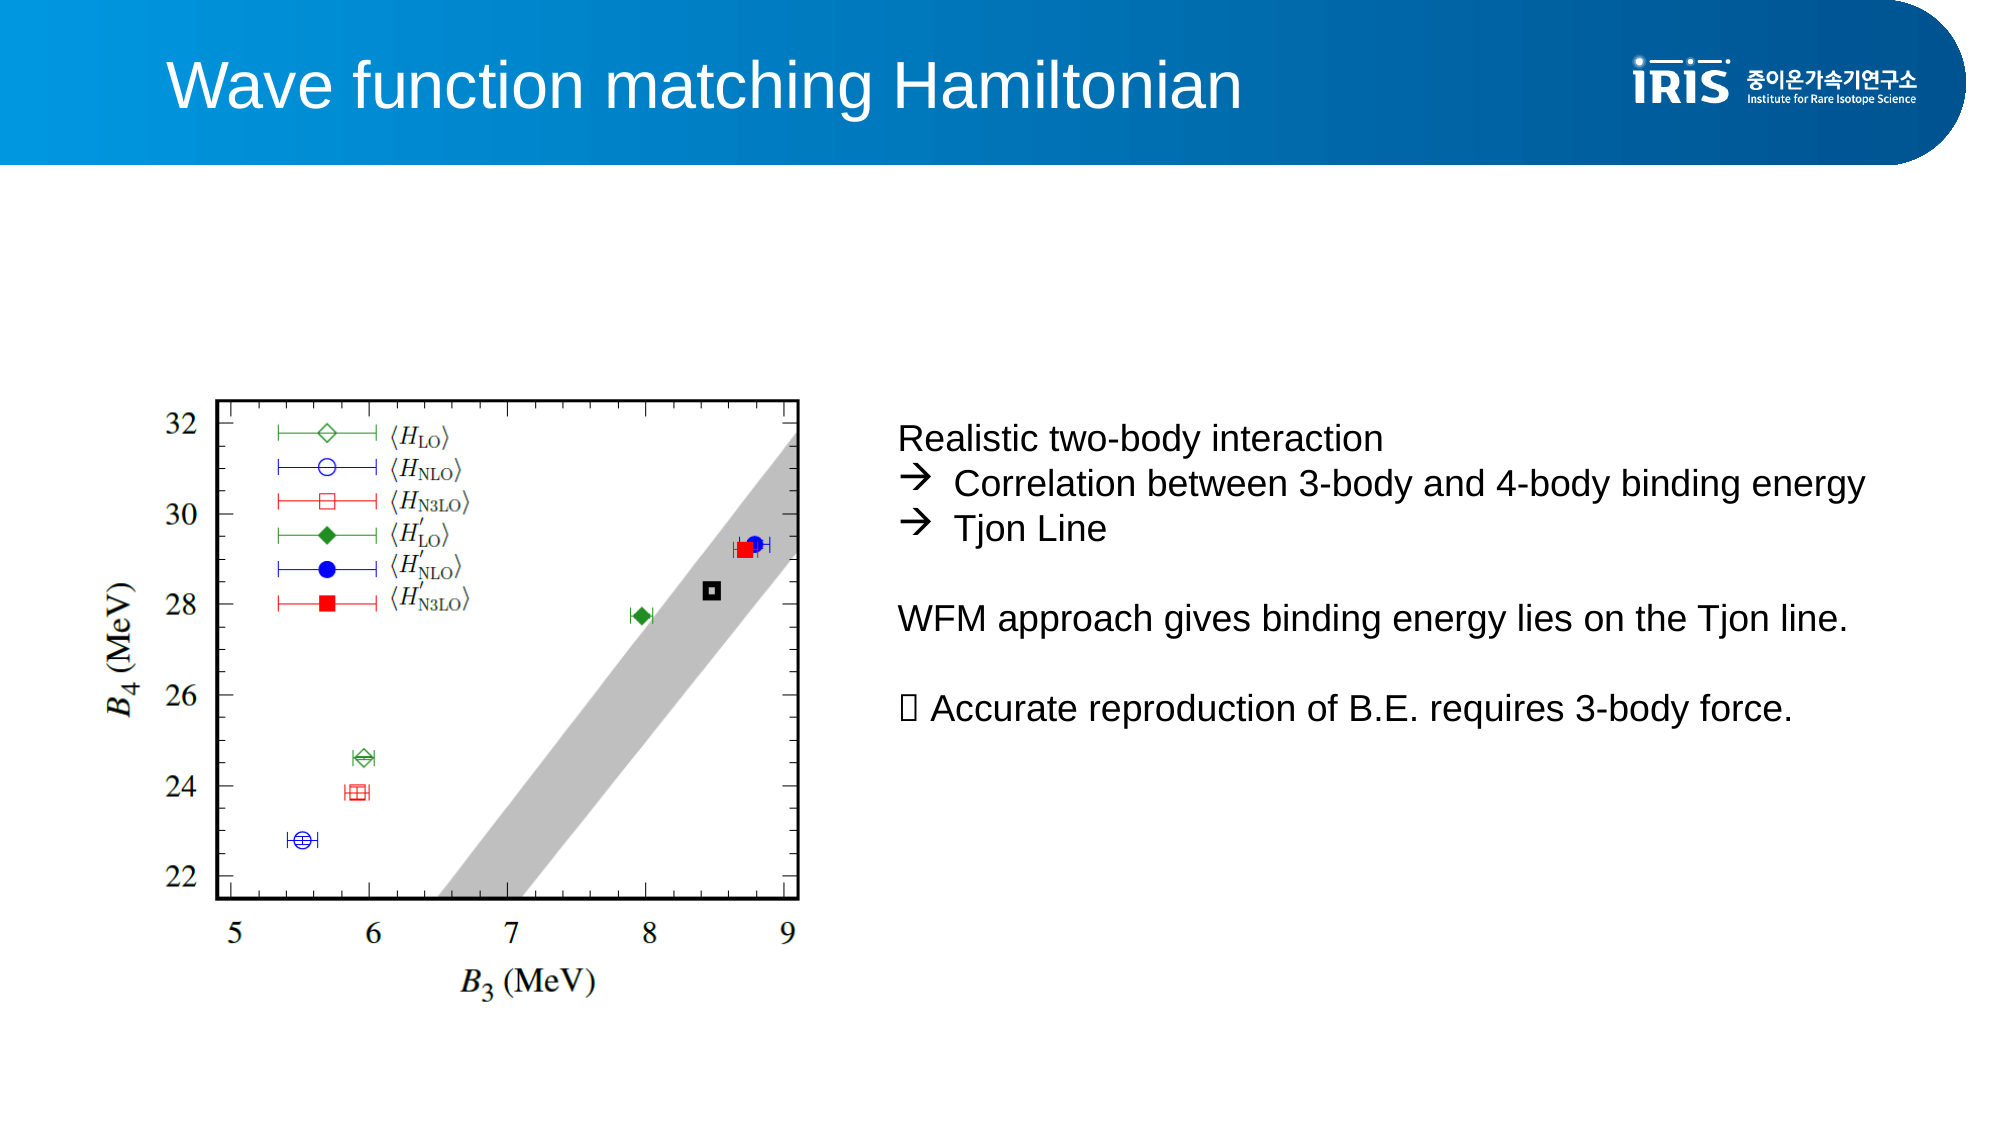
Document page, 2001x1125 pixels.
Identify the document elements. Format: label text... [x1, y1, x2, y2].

text_box Realistic two-body interaction Correlation between 3-body and 4-body binding energy Tjon Line WFM approach gives binding energy lies on the Tjon line.  Accurate reproduction of B.E. requires 3-body force. [882, 406, 1893, 737]
text_box Wave function matching Hamiltonian [151, 34, 1381, 130]
picture [1618, 44, 1935, 120]
text_box [0, 0, 1968, 167]
picture [81, 374, 844, 1026]
